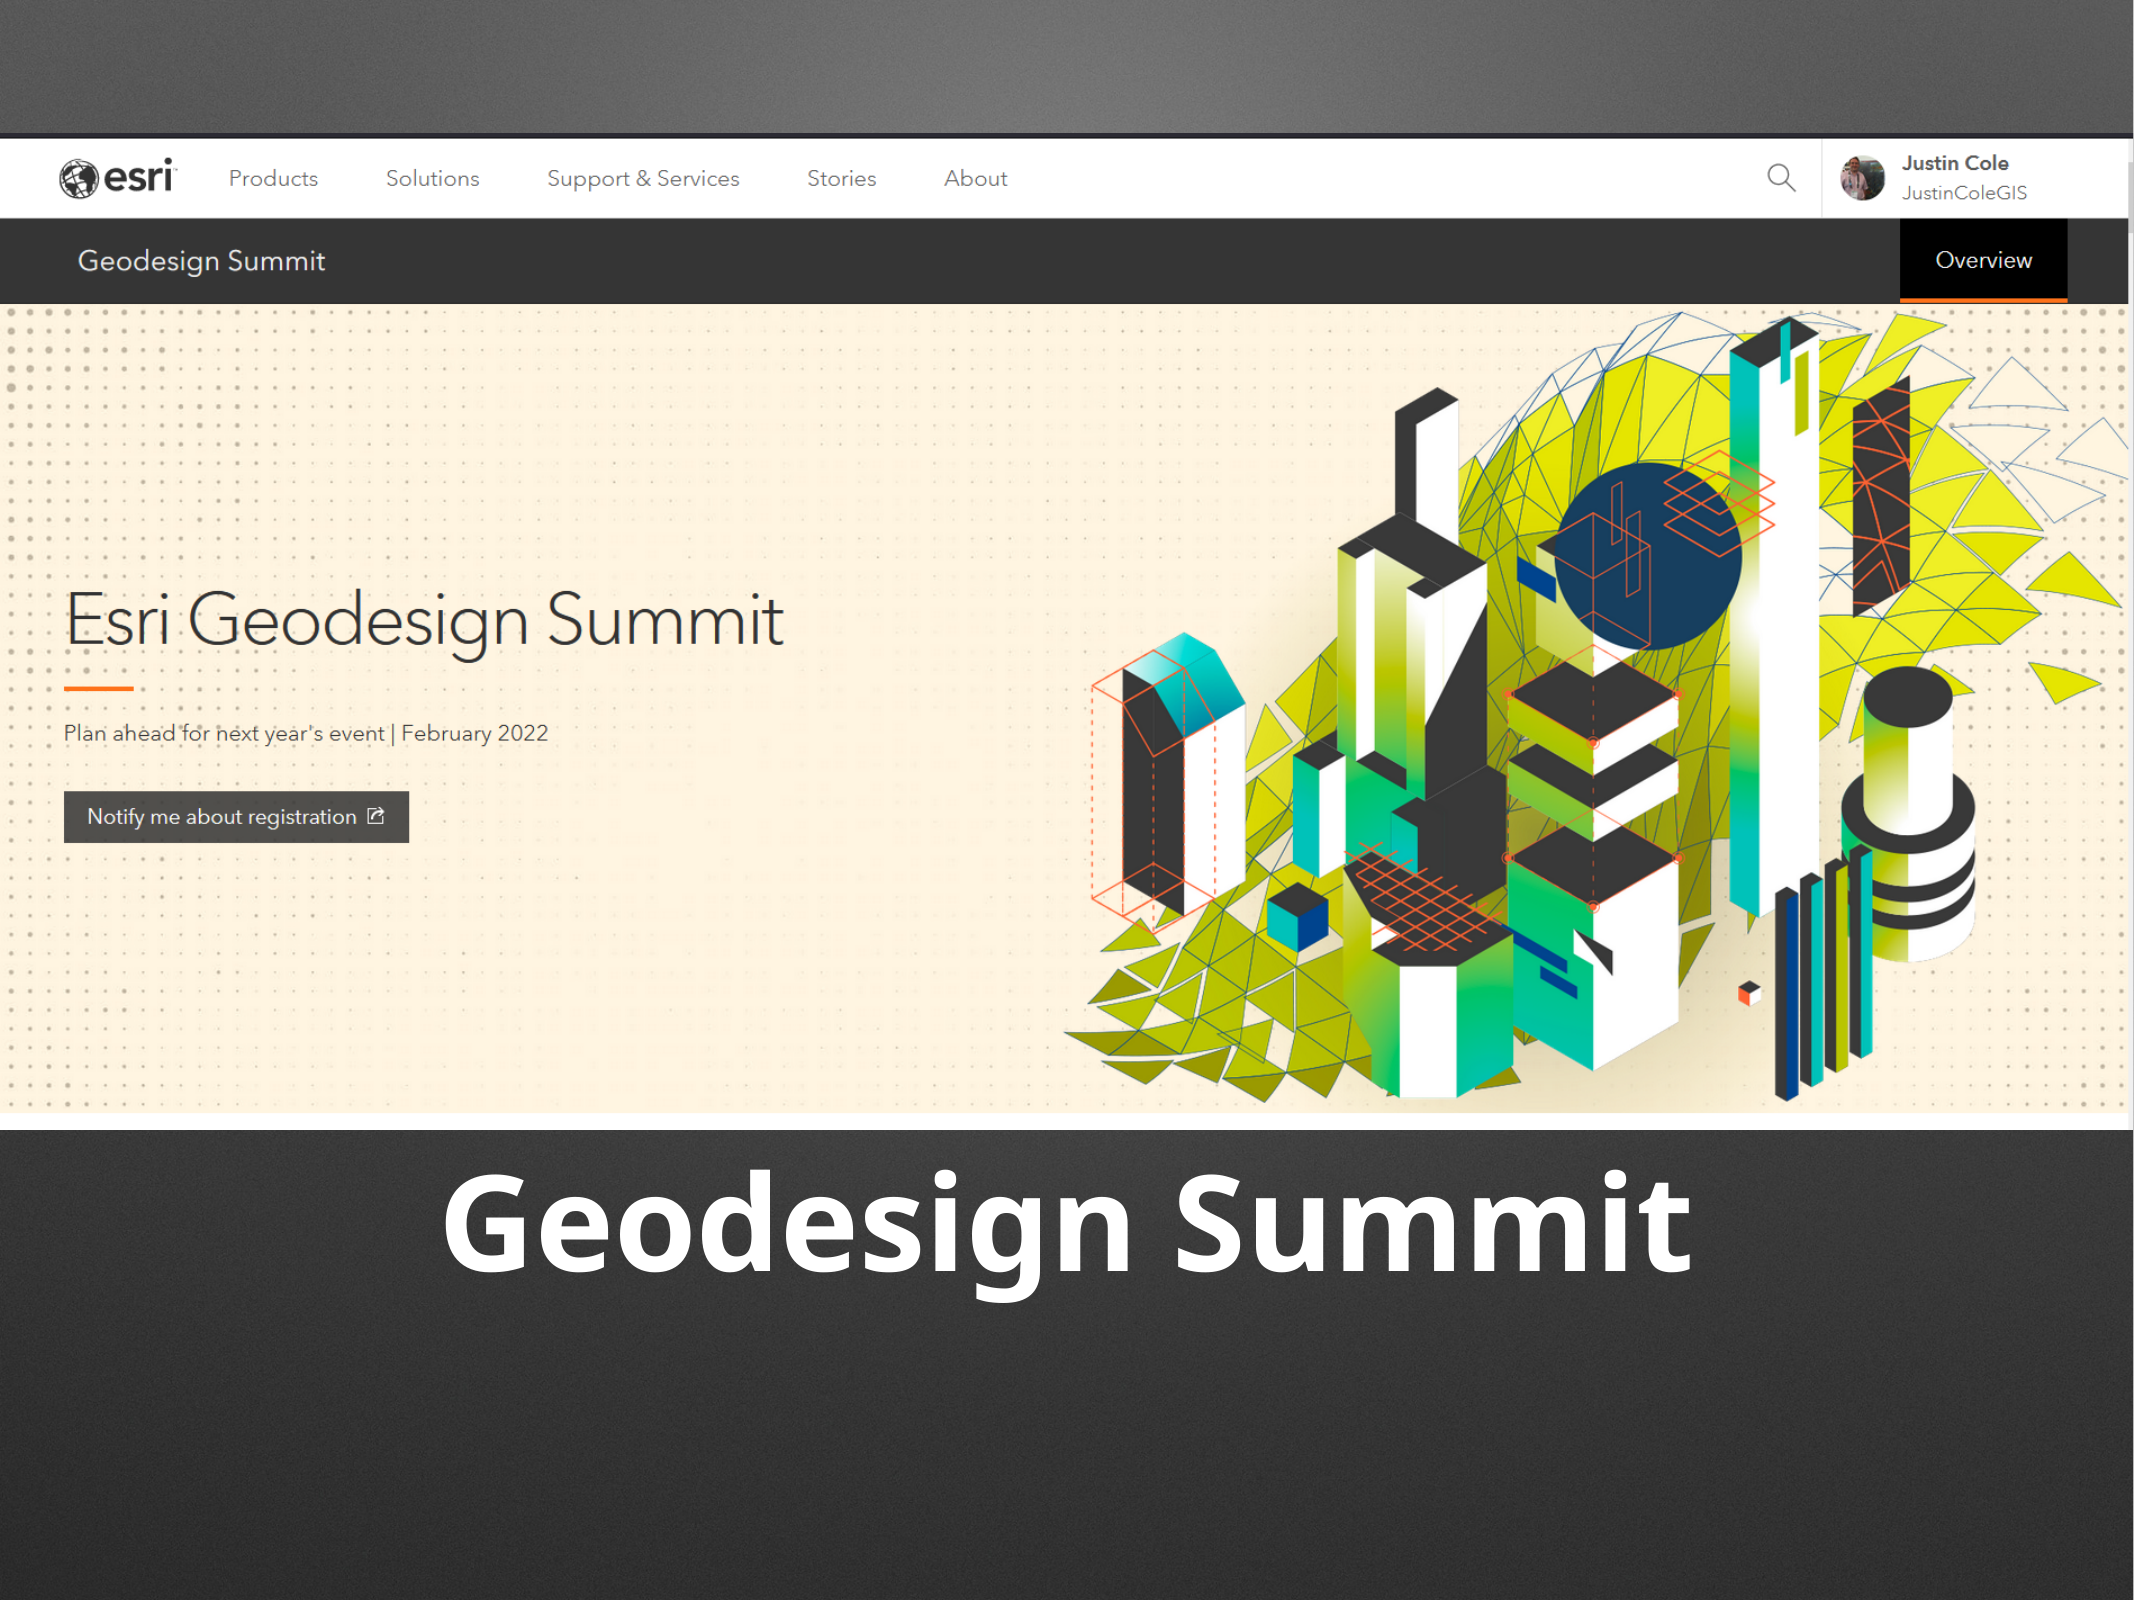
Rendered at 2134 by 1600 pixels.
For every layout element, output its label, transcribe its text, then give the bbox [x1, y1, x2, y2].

title Geodesign Summit [124, 1143, 2009, 1307]
picture [0, 0, 2134, 1600]
